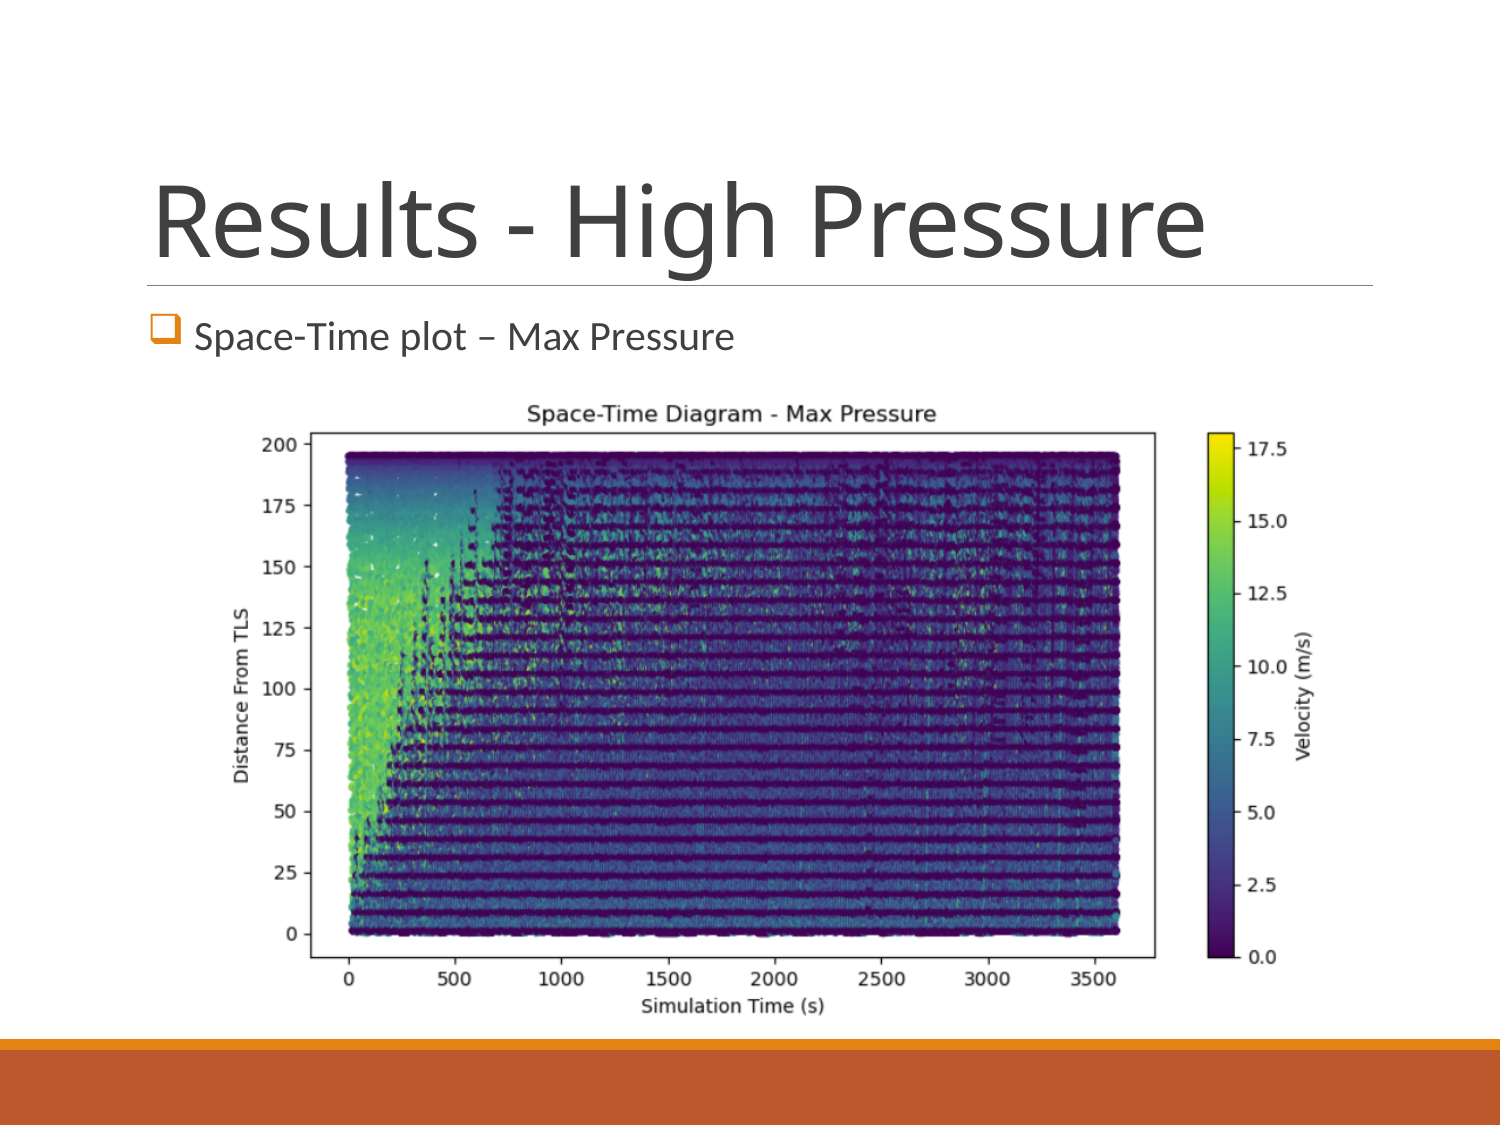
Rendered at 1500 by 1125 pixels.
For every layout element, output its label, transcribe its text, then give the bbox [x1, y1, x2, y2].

picture [206, 368, 1328, 1024]
list Space-Time plot – Max Pressure [147, 307, 1385, 378]
title Results - High Pressure [135, 47, 1373, 285]
